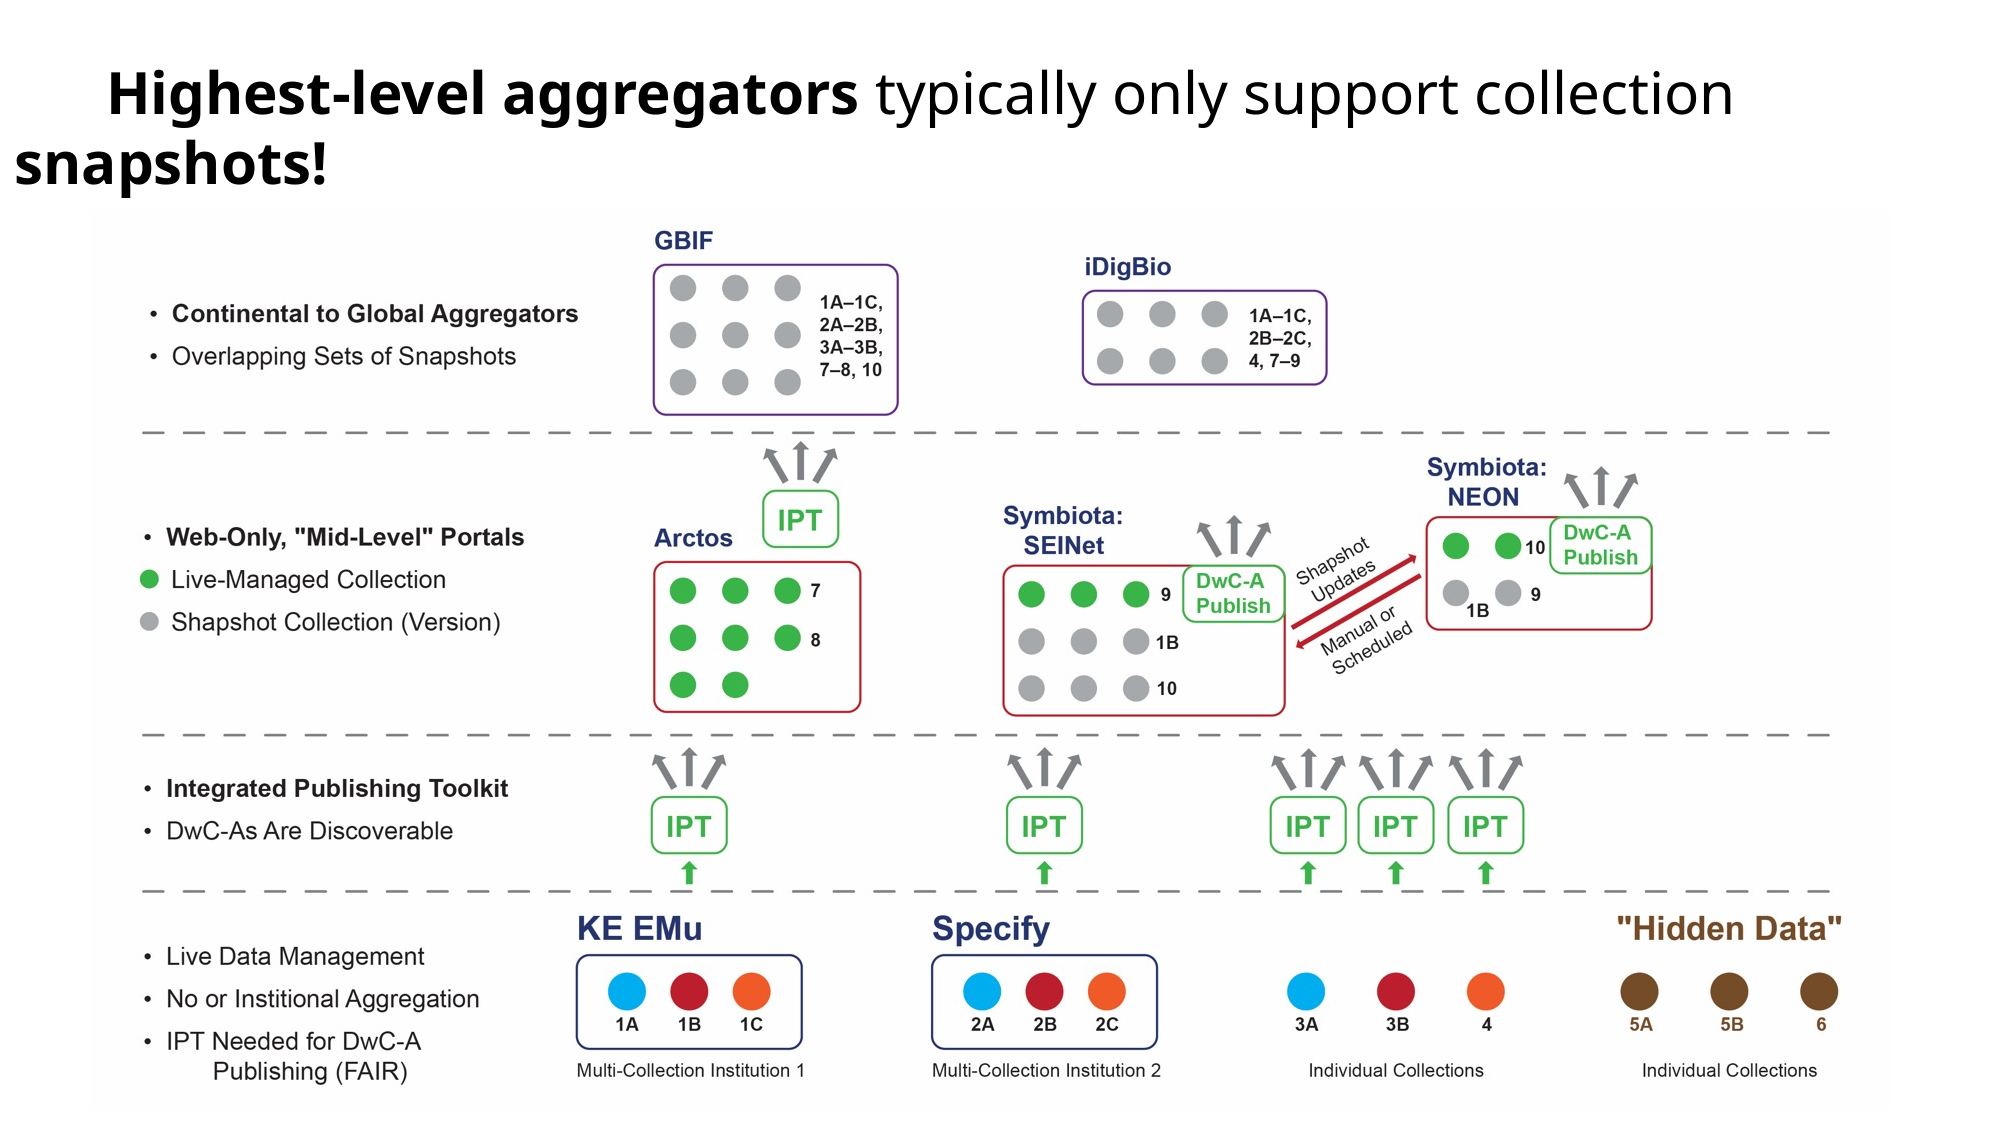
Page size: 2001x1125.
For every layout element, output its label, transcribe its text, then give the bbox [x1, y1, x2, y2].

text_box Highest-level aggregators typically only support collection snapshots! [0, 48, 2000, 227]
picture [89, 209, 1890, 1111]
